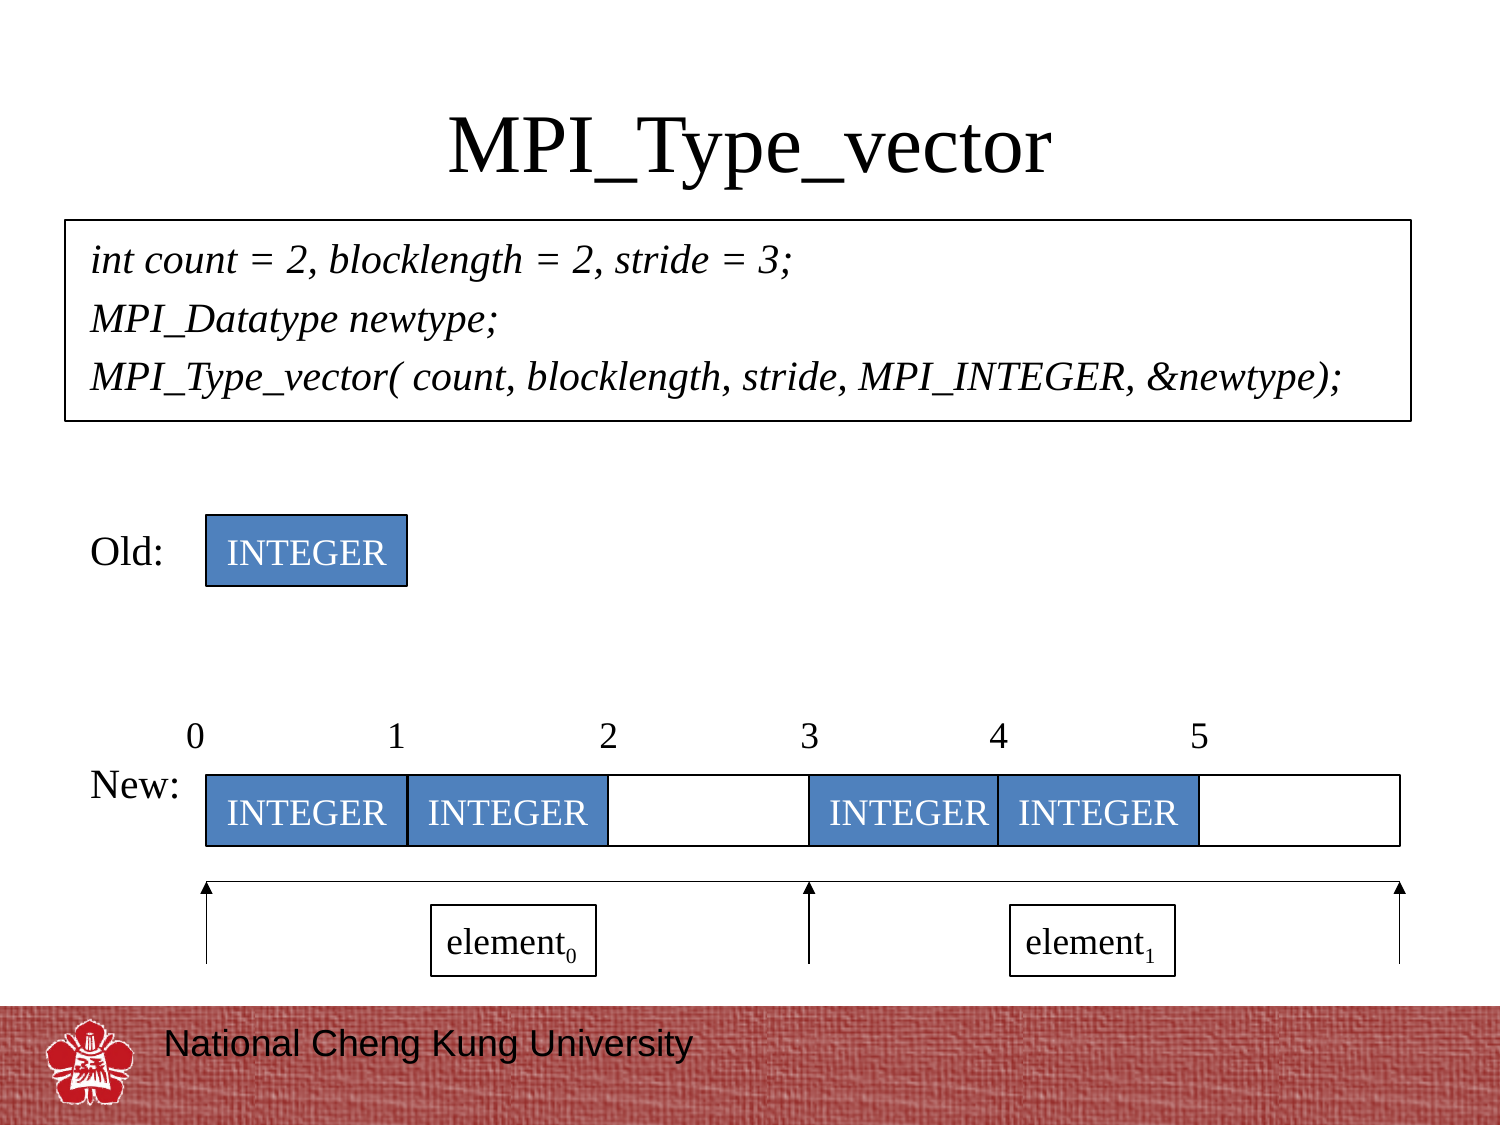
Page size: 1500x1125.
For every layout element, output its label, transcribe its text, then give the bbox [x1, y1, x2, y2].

text_box INTEGER [1197, 773, 1402, 848]
picture [29, 1006, 148, 1125]
title MPI_Type_vector [75, 45, 1425, 224]
text_box 5 [1175, 704, 1224, 764]
text_box 4 [974, 704, 1024, 764]
text_box INTEGER [606, 773, 807, 848]
text_box INTEGER [204, 513, 410, 588]
text_box 1 [372, 704, 421, 764]
text_box 0 [171, 704, 220, 764]
text_box [63, 218, 1414, 423]
text_box INTEGER [996, 773, 1197, 848]
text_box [430, 904, 597, 977]
text_box INTEGER [807, 773, 996, 848]
list int count = 2, blocklength = 2, stride = 3; MPI_Datatype newtype; MPI_Type_vector( count, blocklength, stride, MPI_INTEGER, &newtype); Old: New: [75, 224, 1425, 1024]
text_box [1009, 904, 1176, 977]
text_box 3 [785, 704, 835, 764]
text_box INTEGER [204, 773, 405, 848]
text_box INTEGER [405, 773, 606, 848]
text_box 2 [584, 704, 634, 764]
